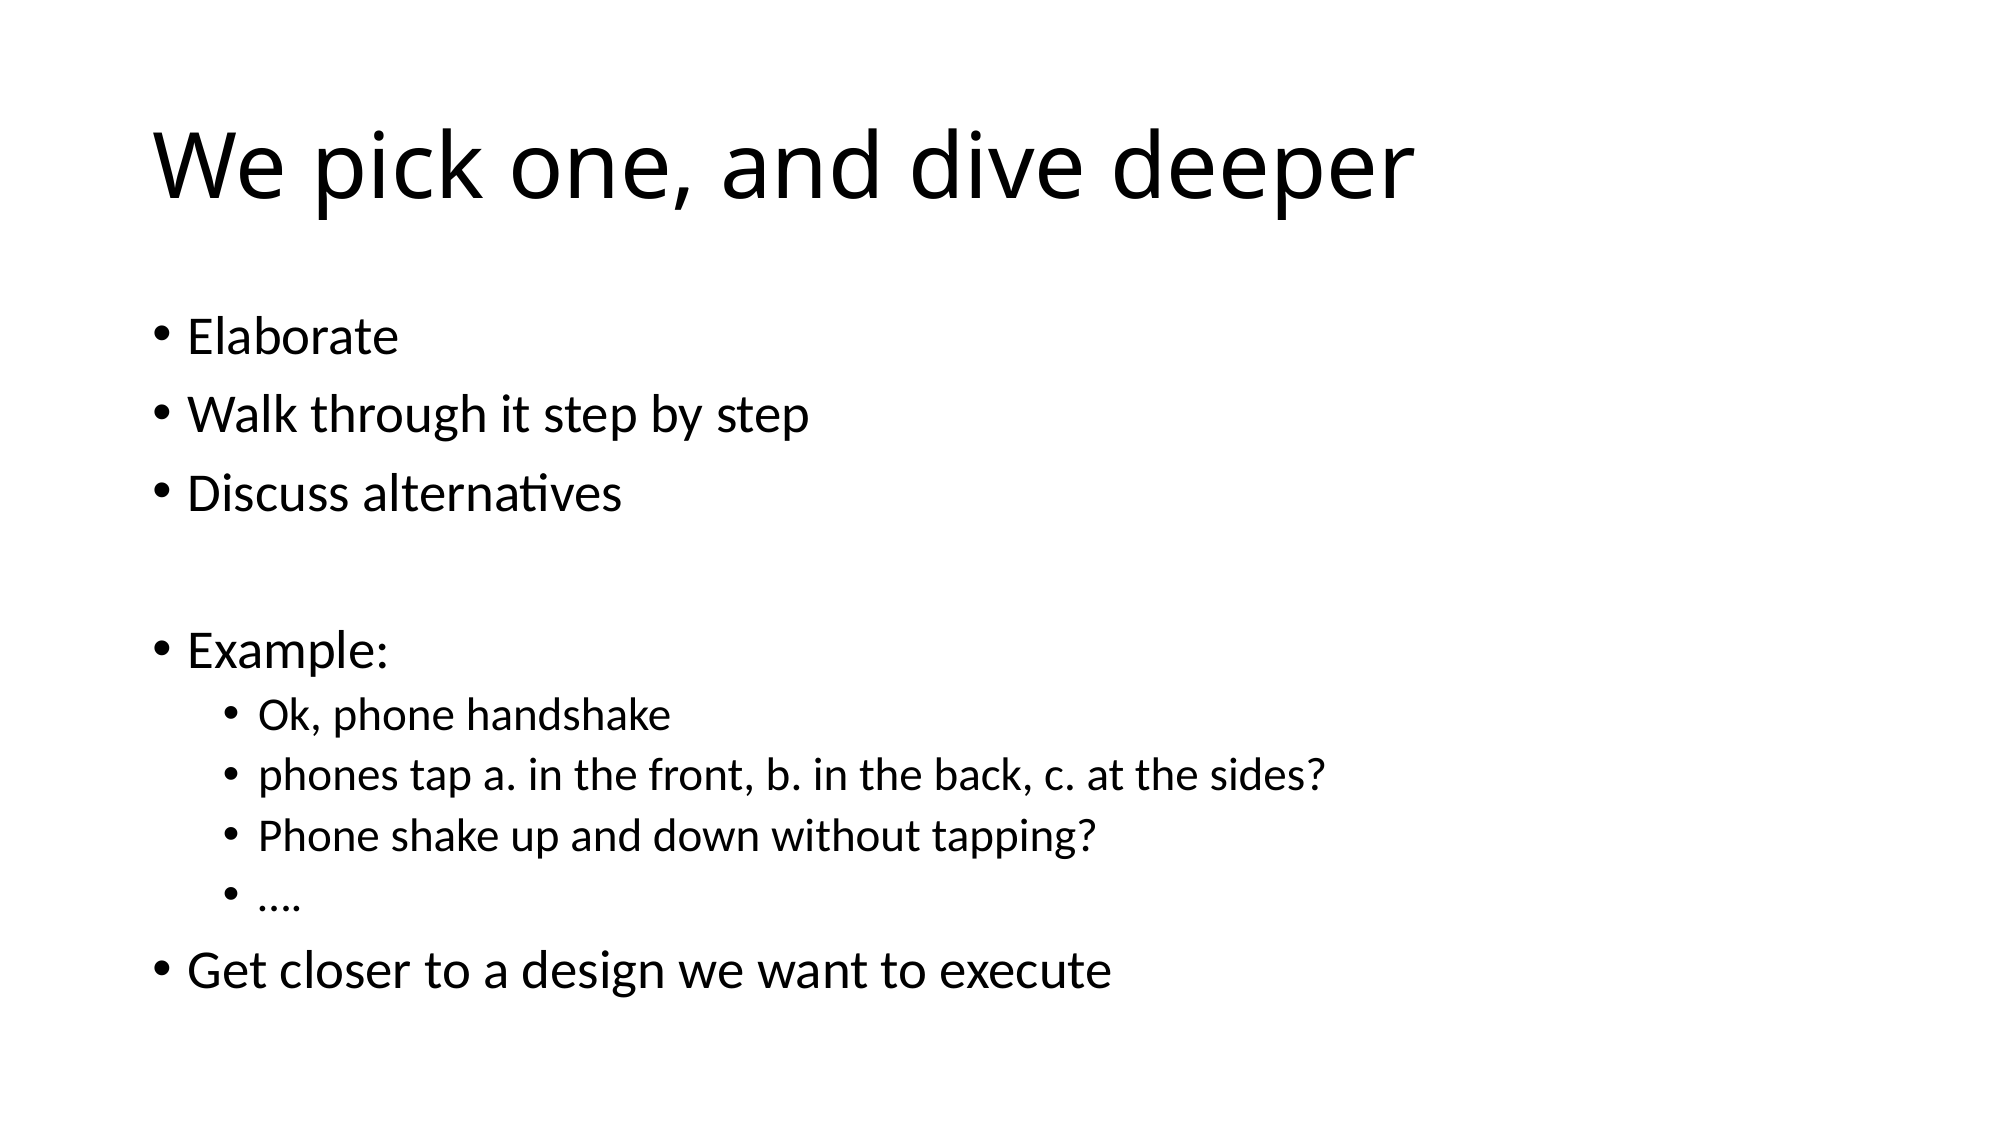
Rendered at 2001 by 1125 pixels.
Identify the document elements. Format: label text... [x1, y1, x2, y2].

list Elaborate Walk through it step by step Discuss alternatives Example: Ok, phone handshake phones tap a. in the front, b. in the back, c. at the sides? Phone shake up and down without tapping? …. Get closer to a design we want to execute [137, 299, 1863, 1014]
title We pick one, and dive deeper [137, 59, 1863, 278]
